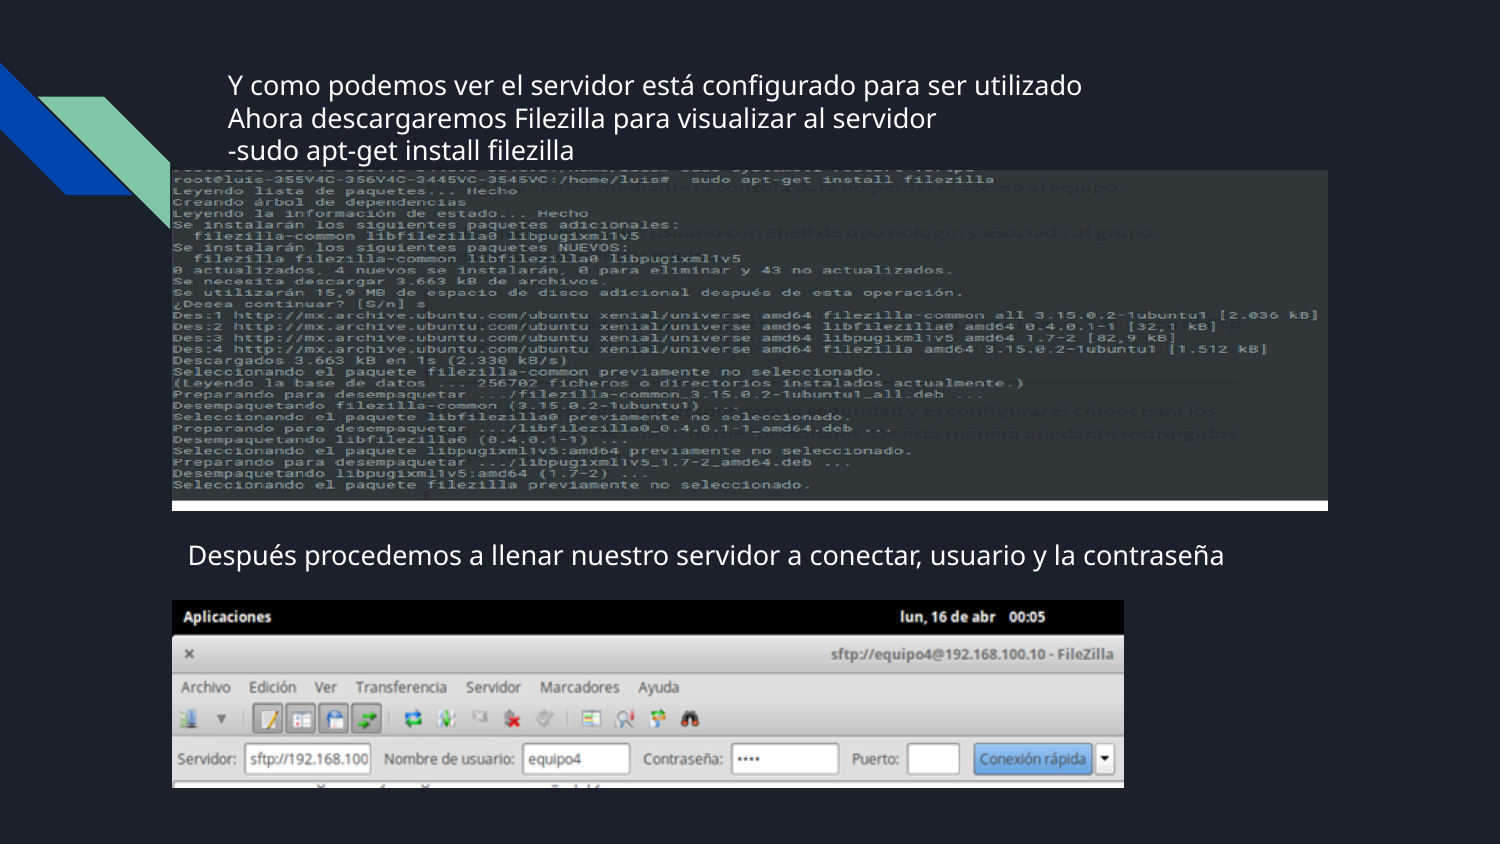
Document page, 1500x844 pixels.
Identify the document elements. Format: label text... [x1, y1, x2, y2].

picture [172, 600, 1124, 789]
picture [172, 170, 1328, 512]
list Y como podemos ver el servidor está configurado para ser utilizado Ahora descargaremos Filezilla para visualizar al servidor -sudo apt-get install filezilla [212, 53, 1368, 204]
text_box Después procedemos a llenar nuestro servidor a conectar, usuario y la contraseña [172, 518, 1328, 636]
